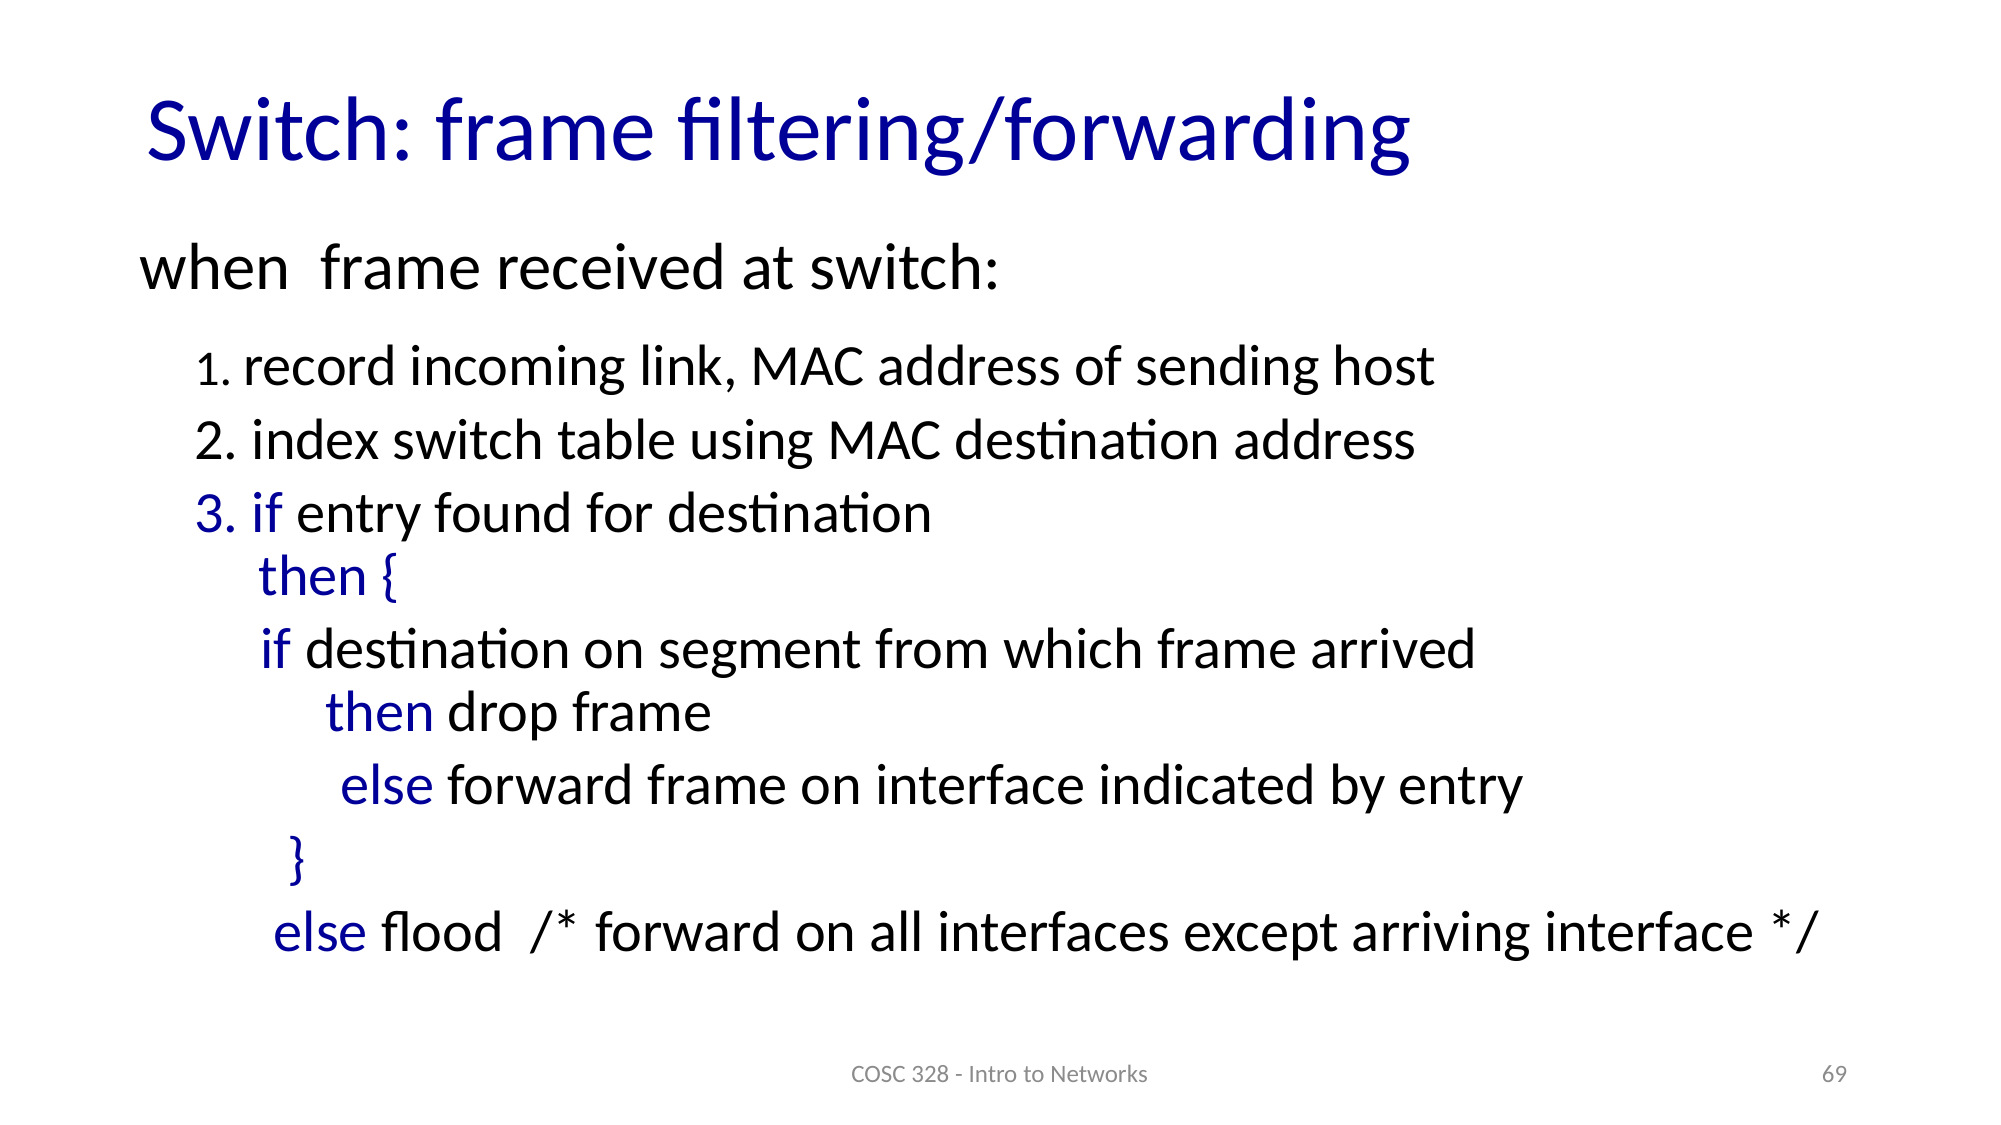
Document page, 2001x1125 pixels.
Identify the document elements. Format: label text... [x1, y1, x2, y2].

text_box when frame received at switch: 1. record incoming link, MAC address of sending host 2. index switch table using MAC destination address 3. if entry found for destination then { if destination on segment from which frame arrived then drop frame else forward frame on interface indicated by entry } else flood /* forward on all interfaces except arriving interface */ [103, 224, 1887, 1061]
title Switch: frame filtering/forwarding [131, 57, 1857, 205]
footer COSC 328 - Intro to Networks [662, 1042, 1338, 1103]
slide_number 69 [1412, 1042, 1863, 1103]
